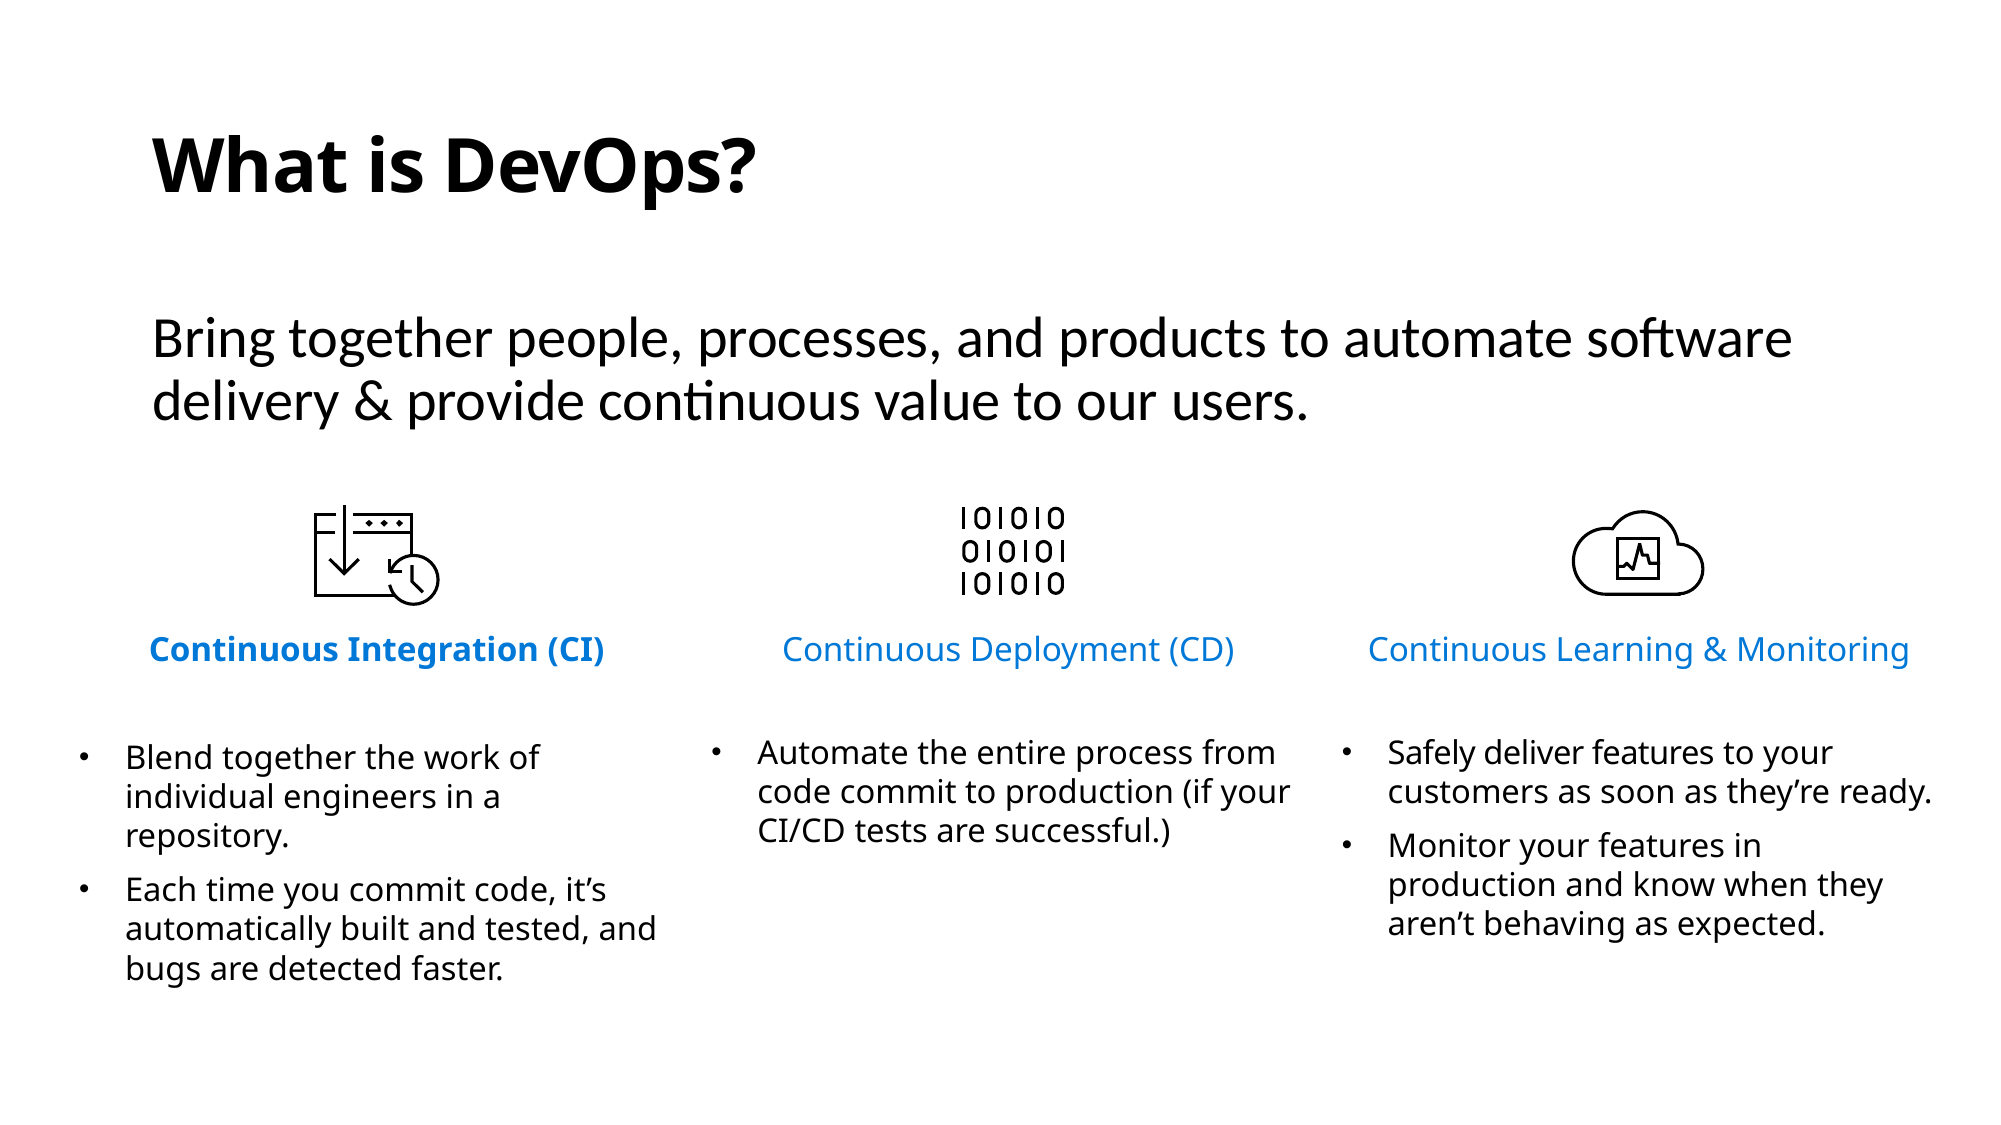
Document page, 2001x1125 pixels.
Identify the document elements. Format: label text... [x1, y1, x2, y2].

text_box [1049, 508, 1063, 528]
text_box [315, 504, 438, 605]
list Bring together people, processes, and products to automate software delivery & provide continuous value to our users. [137, 299, 1863, 1014]
text_box [1012, 573, 1026, 594]
text_box [1049, 573, 1063, 594]
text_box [1573, 511, 1703, 595]
text_box [975, 573, 989, 594]
text_box [1037, 541, 1051, 562]
text_box [975, 508, 989, 528]
text_box Continuous Learning & Monitoring Safely deliver features to your customers as soon as they’re ready. Monitor your features in production and know when they aren’t behaving as expected. [1341, 628, 1938, 943]
text_box [963, 541, 977, 562]
title What is DevOps? [137, 59, 1863, 278]
text_box Continuous Deployment (CD) Automate the entire process from code commit to production (if your CI/CD tests are successful.) [711, 628, 1306, 1056]
text_box Continuous Integration (CI) Blend together the work of individual engineers in a repository. Each time you commit code, it’s automatically built and tested, and bugs are detected faster. [79, 628, 675, 1056]
text_box [1000, 541, 1014, 562]
text_box [1012, 508, 1026, 528]
